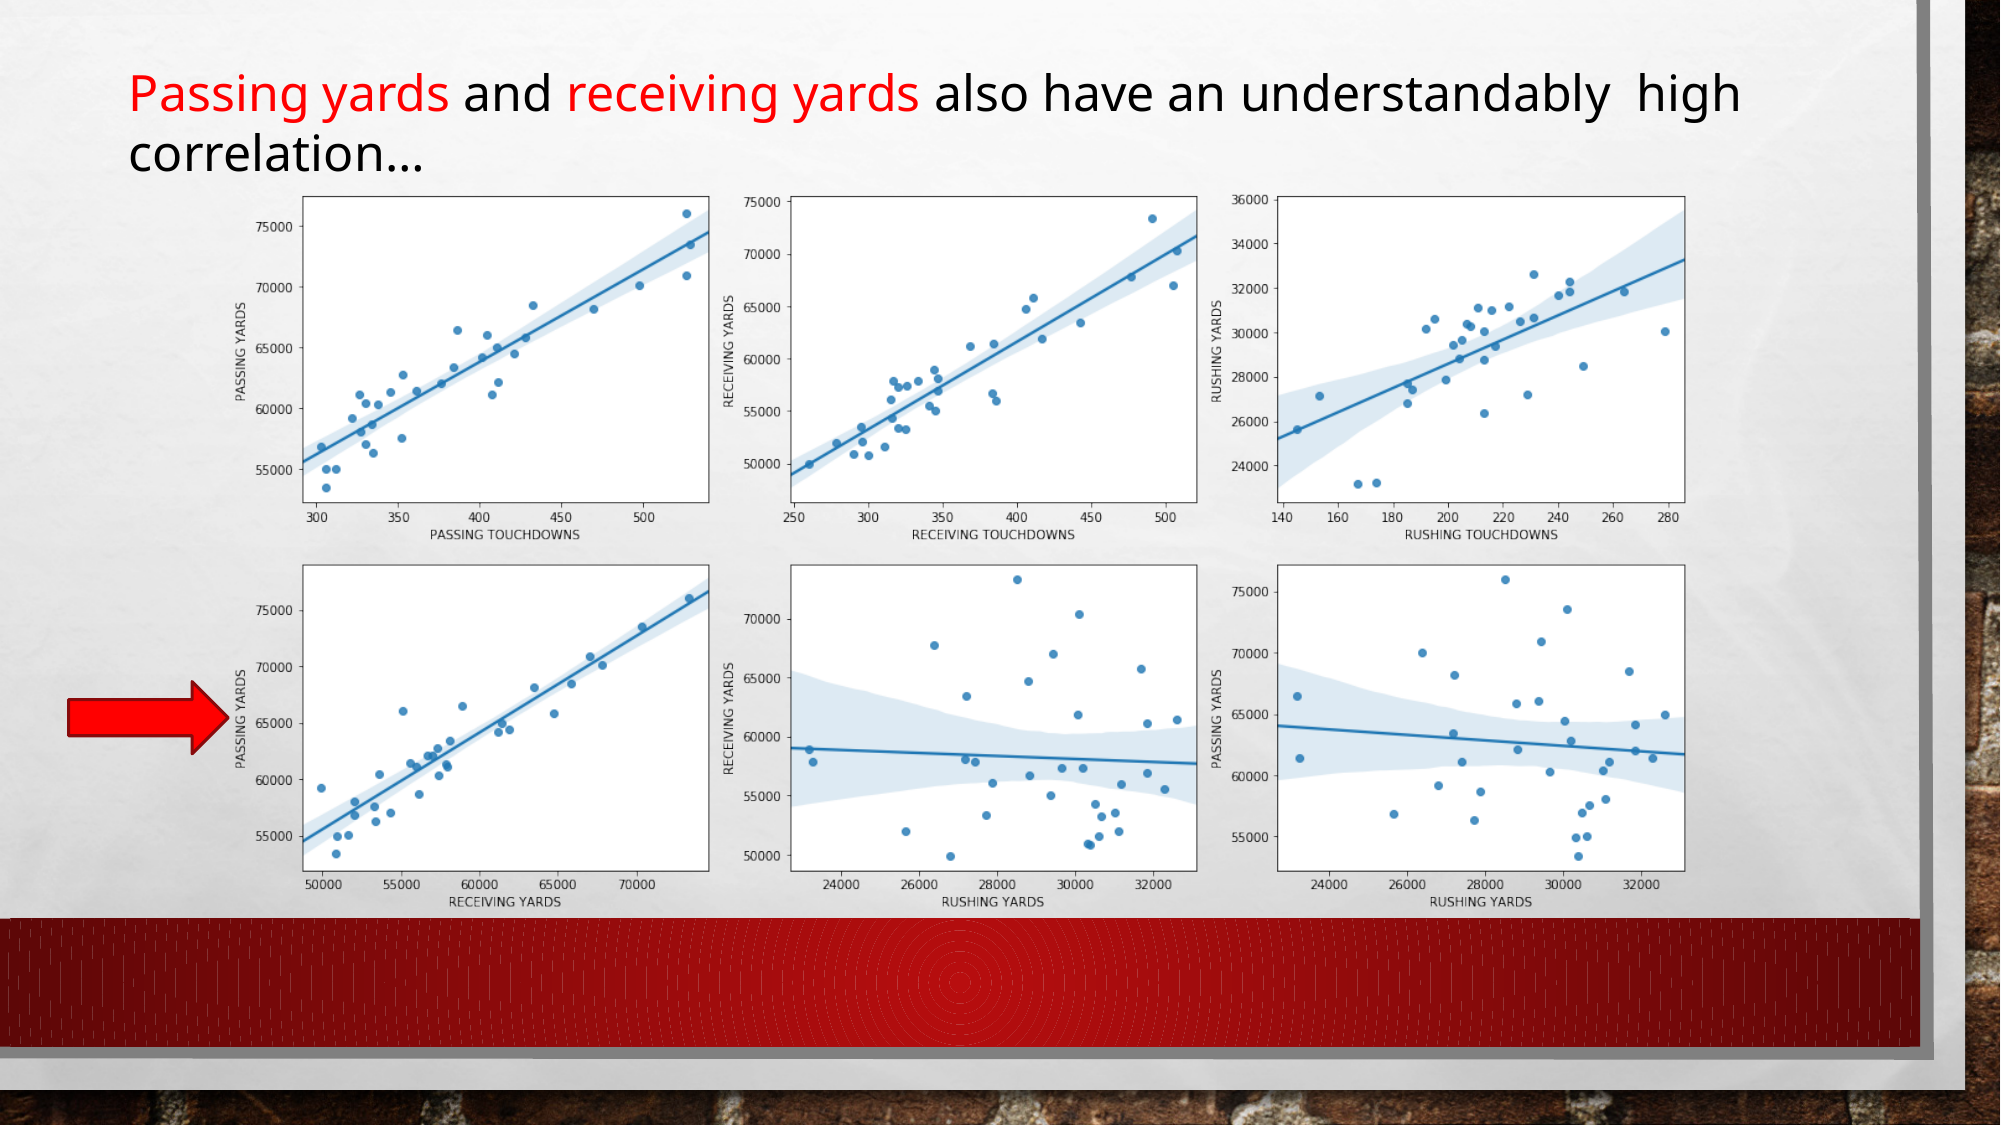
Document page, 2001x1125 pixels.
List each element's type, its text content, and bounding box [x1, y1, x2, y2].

text_box Passing yards and receiving yards also have an understandably high correlation… [114, 53, 1886, 189]
picture [0, 0, 2000, 1125]
picture [227, 186, 1692, 918]
text_box [67, 680, 227, 756]
